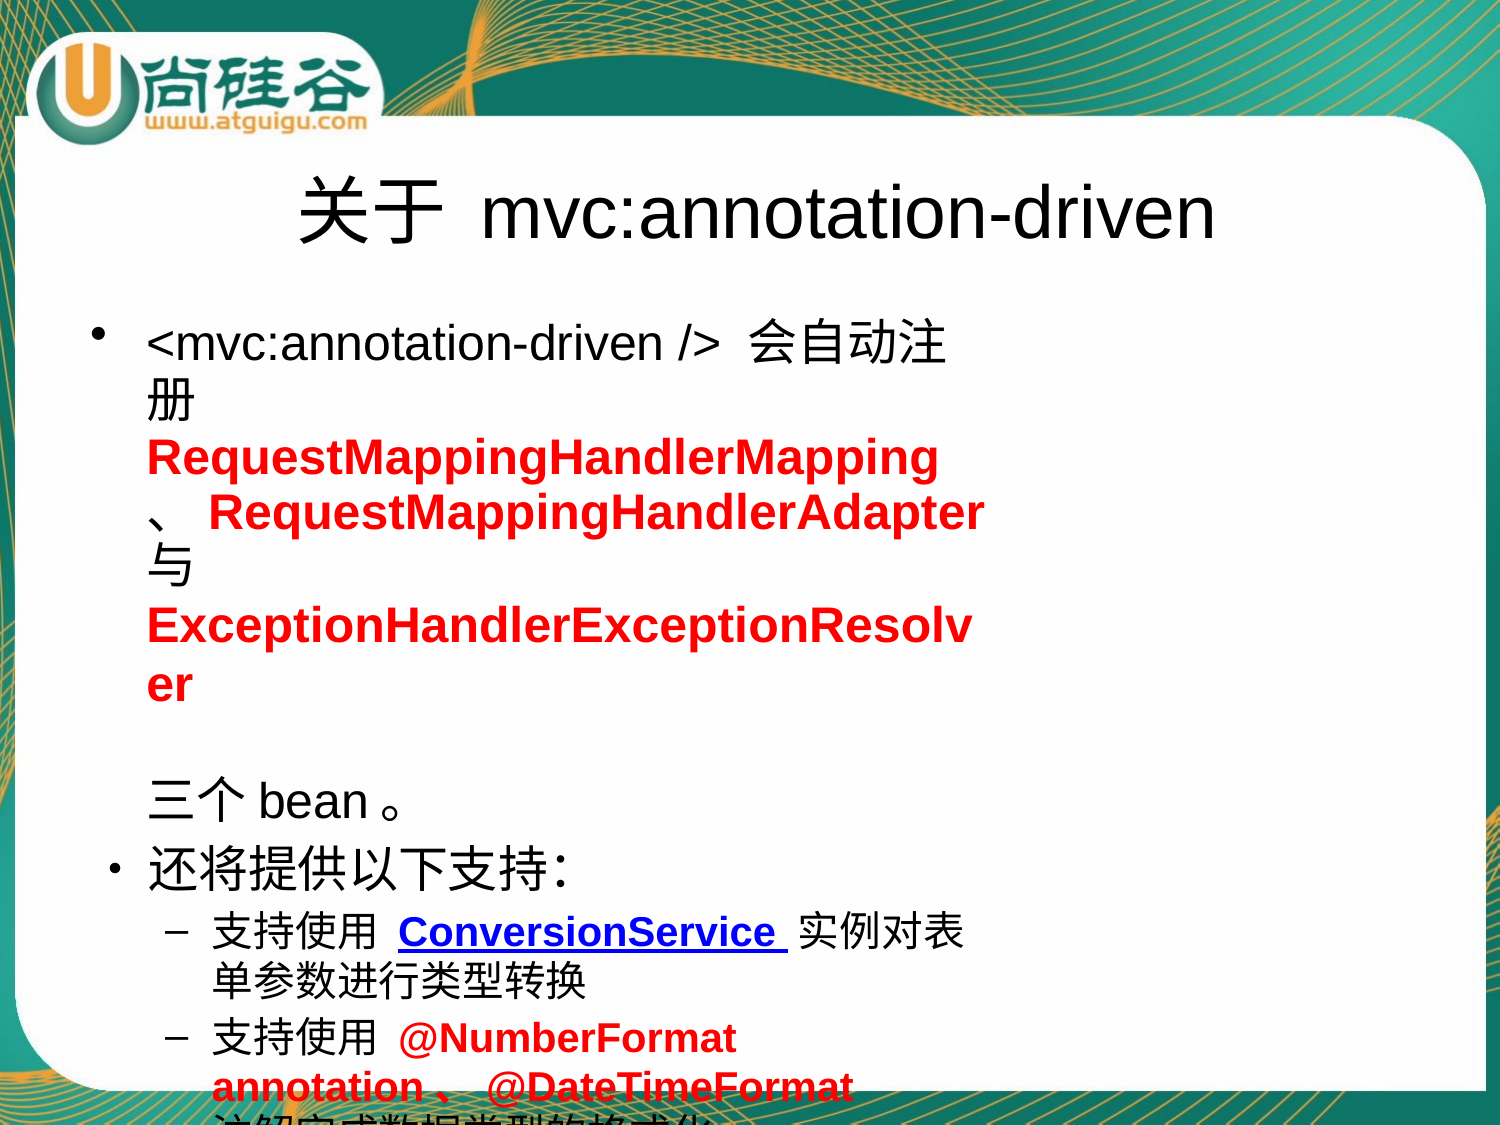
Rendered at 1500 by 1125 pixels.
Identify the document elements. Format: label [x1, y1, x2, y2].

picture [0, 0, 1500, 1125]
text_box [87, 312, 1367, 1125]
title [225, 134, 1275, 312]
